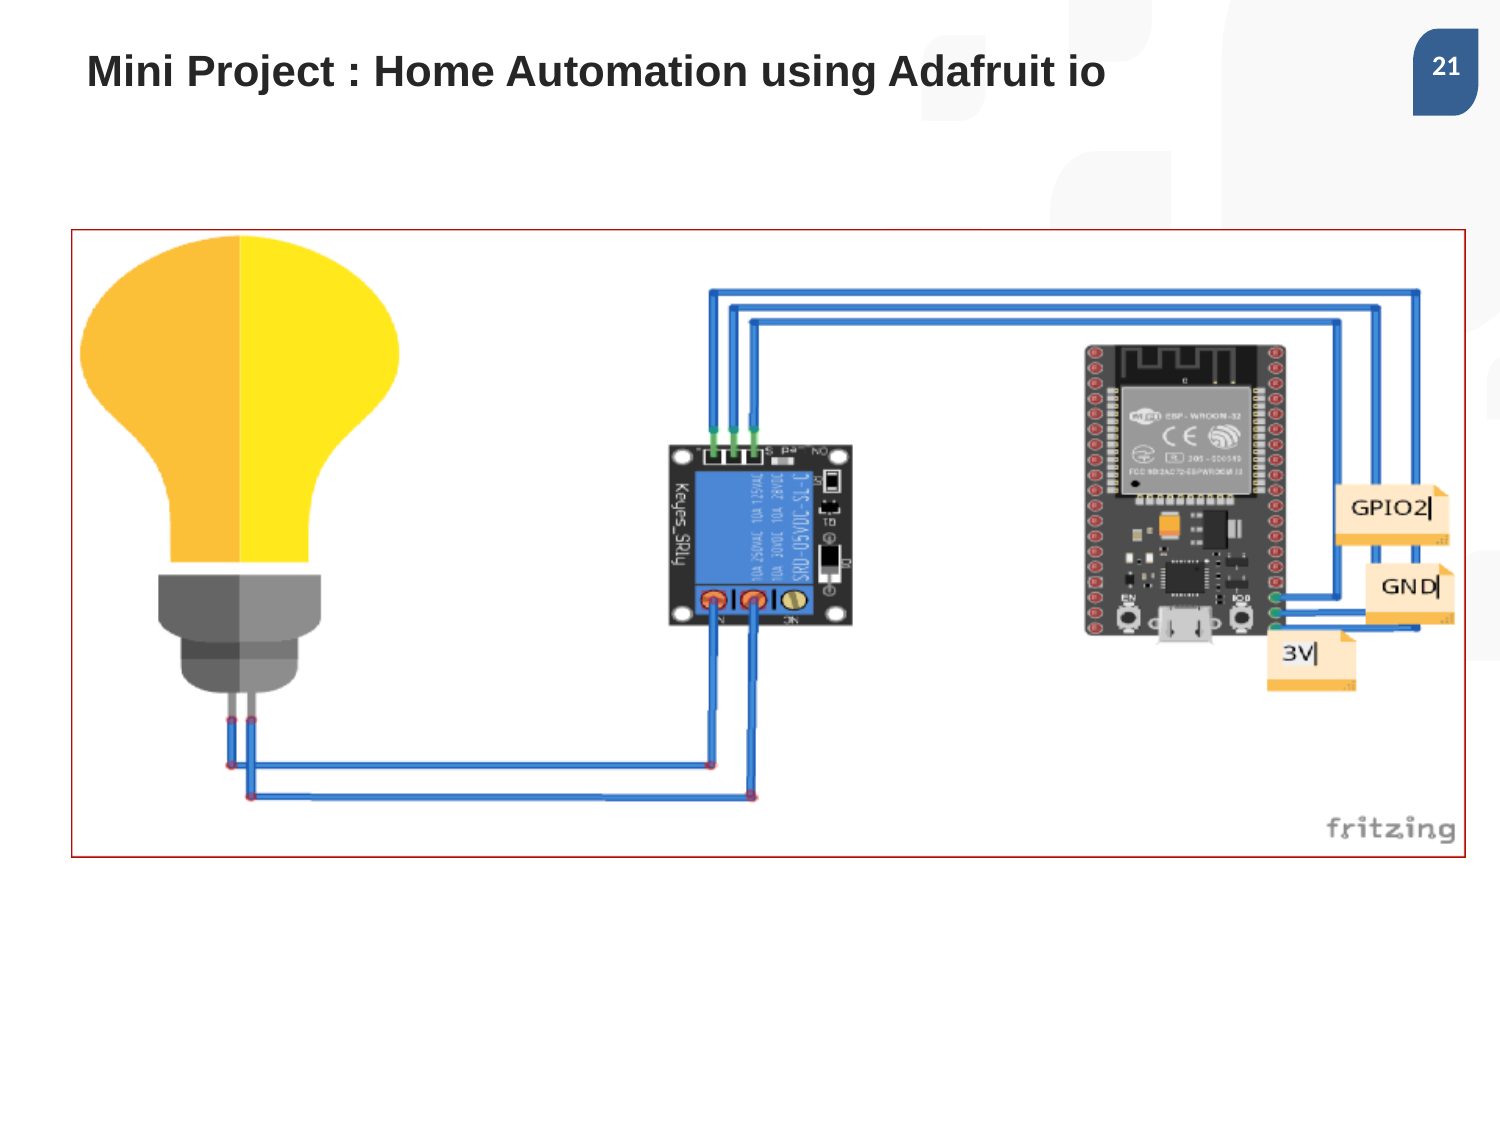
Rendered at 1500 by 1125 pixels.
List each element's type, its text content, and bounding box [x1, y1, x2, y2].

picture [71, 229, 1466, 858]
title Mini Project : Home Automation using Adafruit io [71, 12, 1450, 125]
